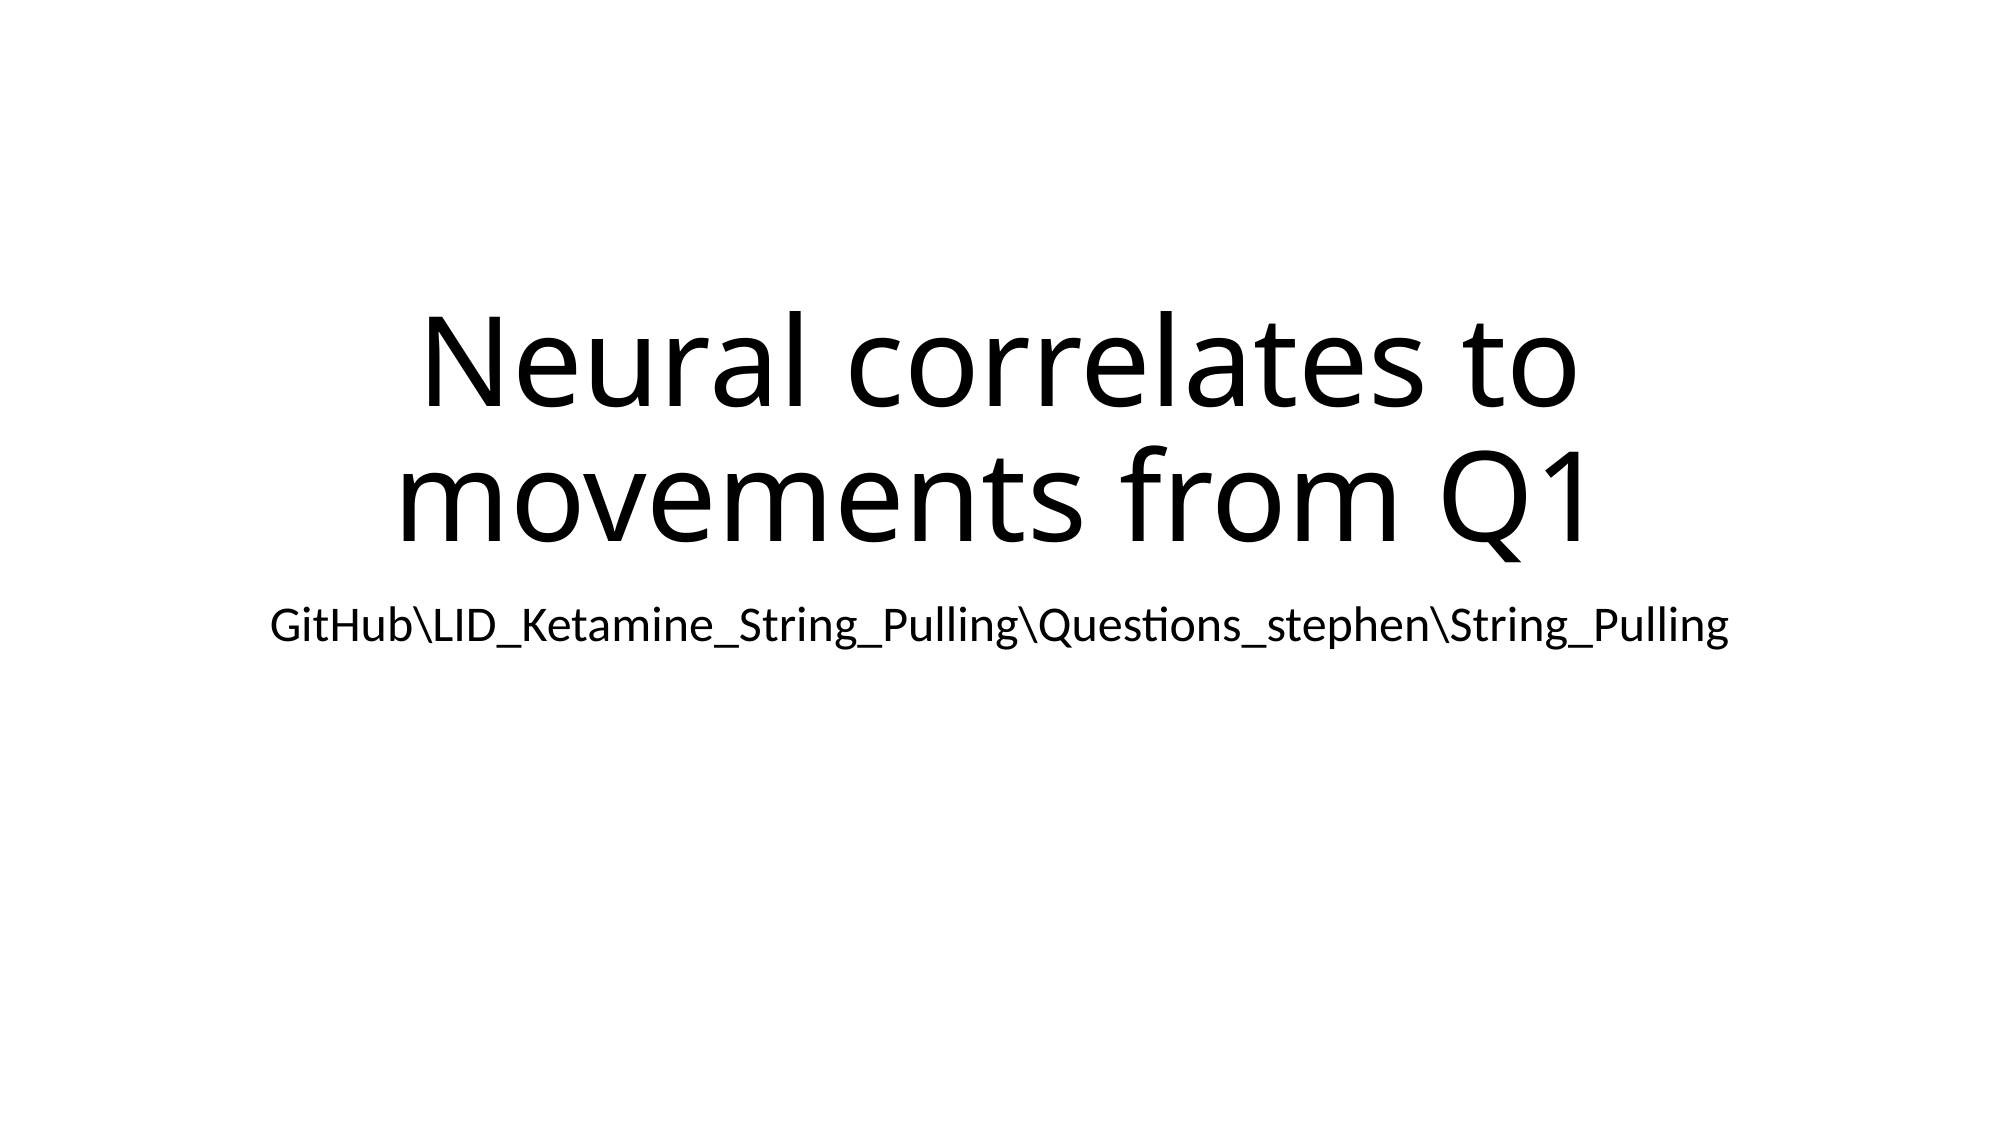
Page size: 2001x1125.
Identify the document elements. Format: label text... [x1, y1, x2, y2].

title Neural correlates to movements from Q1 [249, 184, 1750, 576]
subtitle GitHub\LID_Ketamine_String_Pulling\Questions_stephen\String_Pulling [249, 590, 1750, 863]
